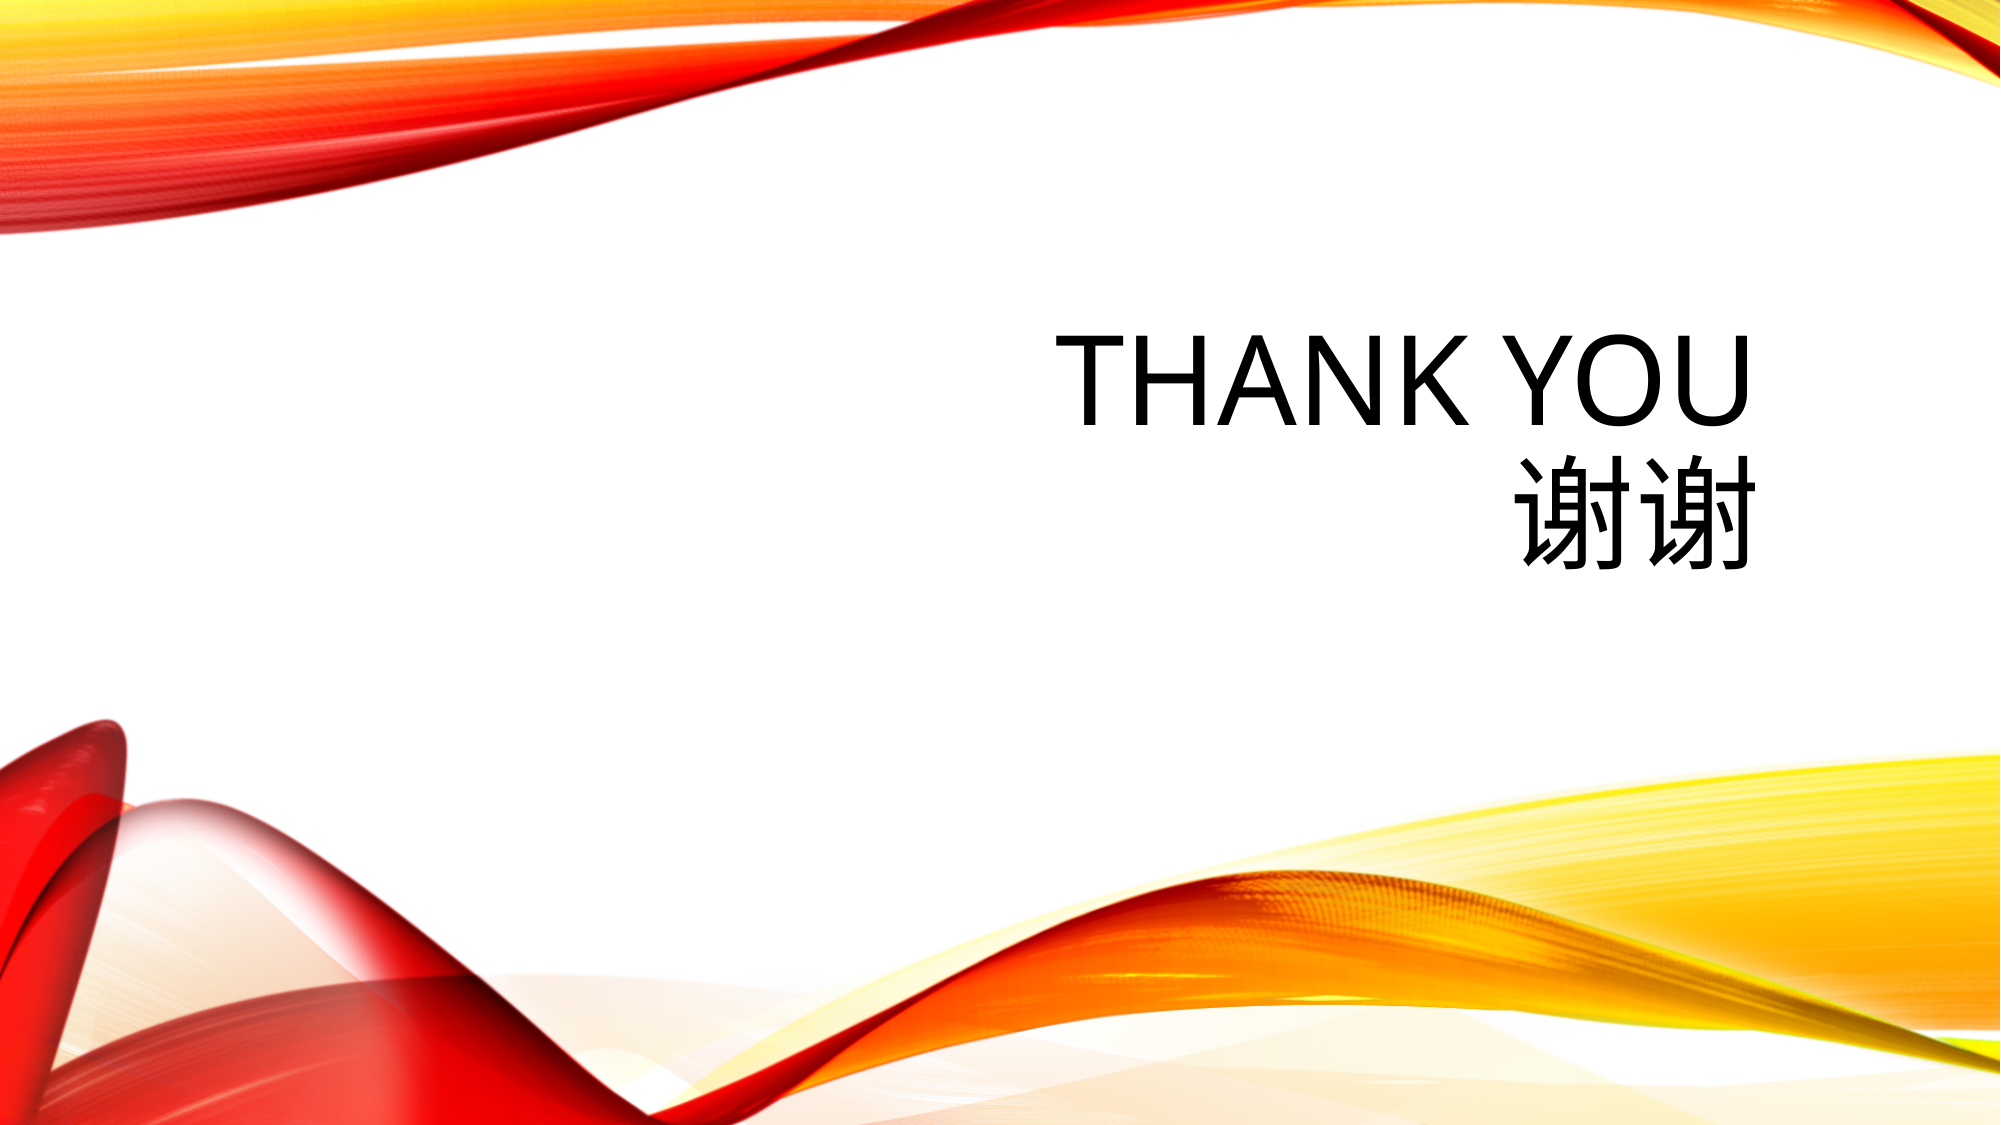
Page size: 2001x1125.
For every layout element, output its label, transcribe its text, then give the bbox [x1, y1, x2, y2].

title Thank you 谢谢 [225, 295, 1775, 596]
picture [0, 717, 2000, 1125]
picture [0, 0, 2000, 237]
